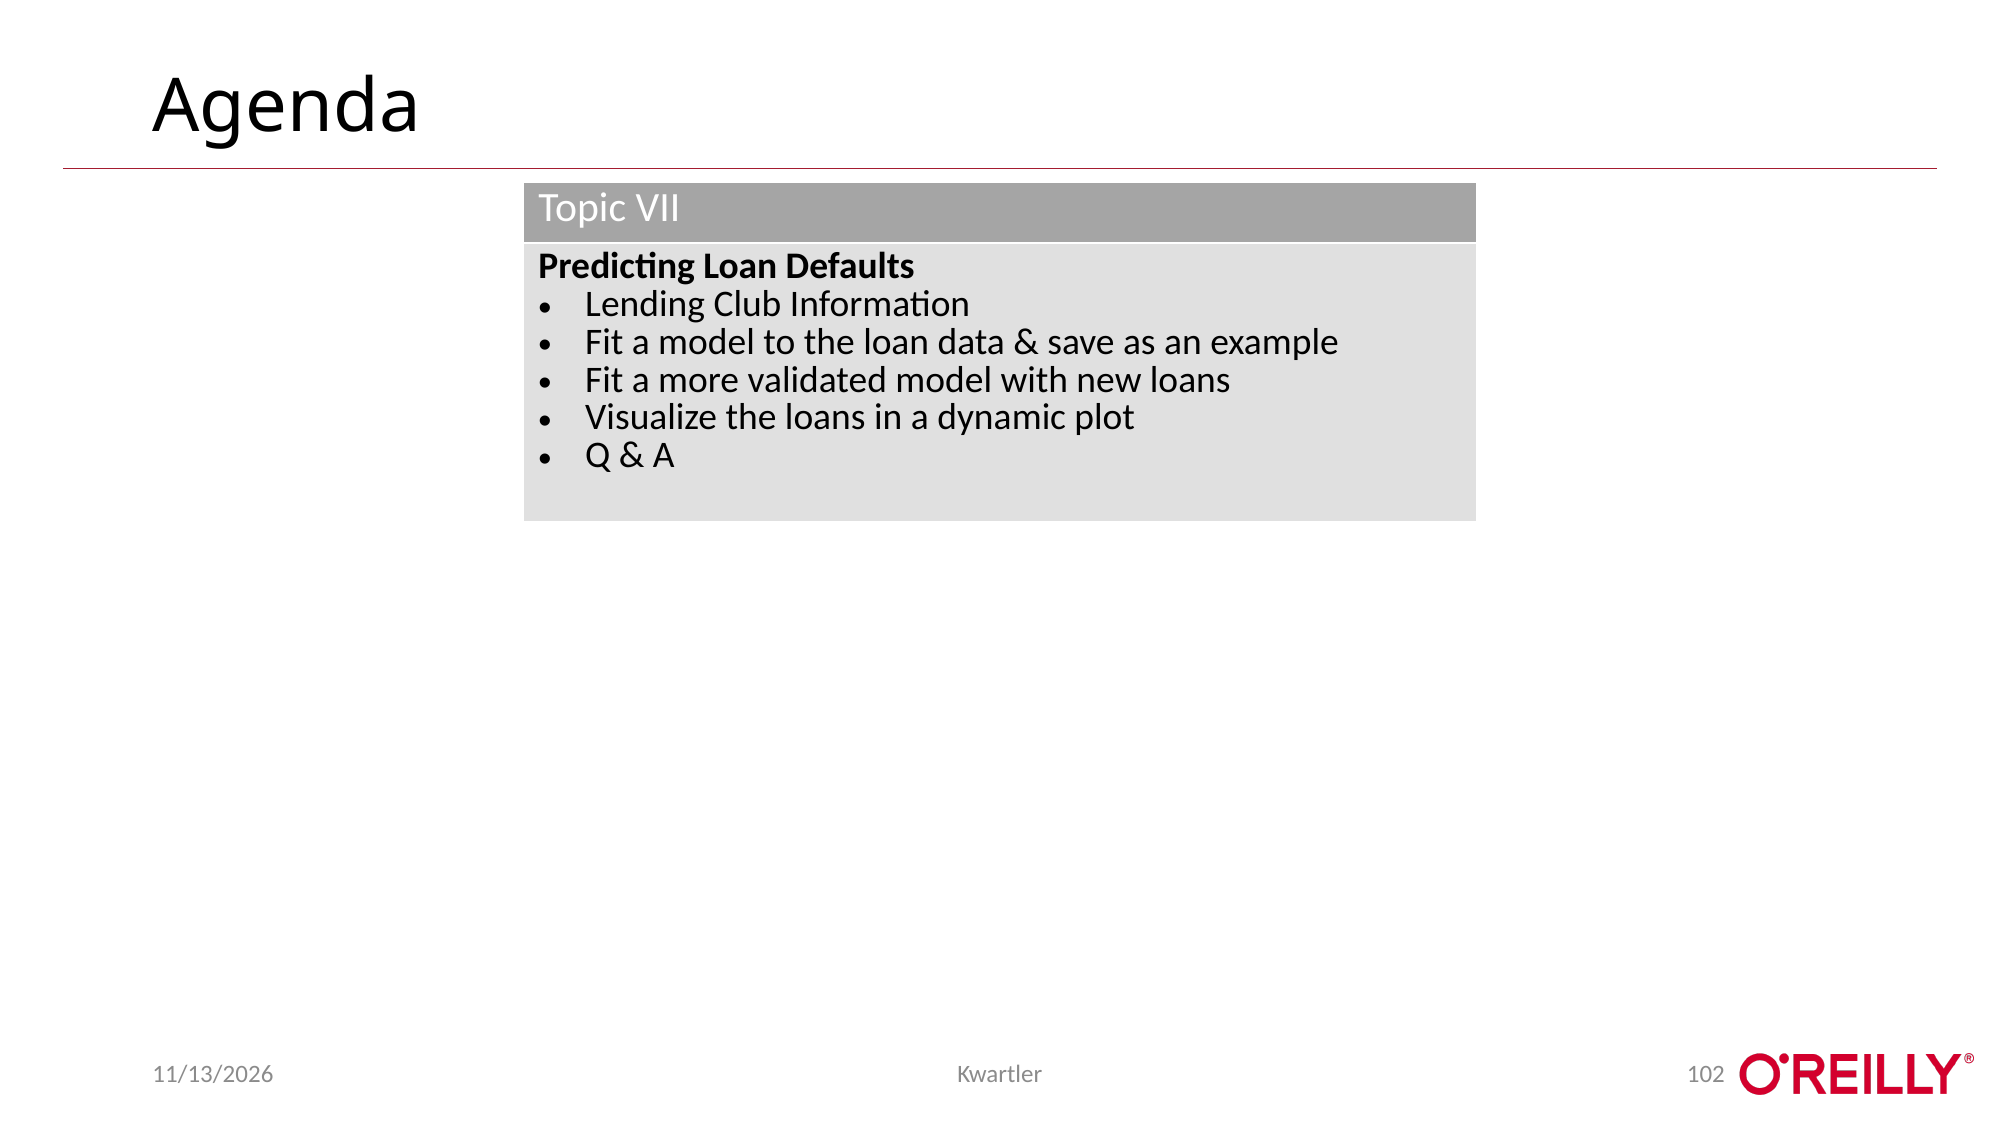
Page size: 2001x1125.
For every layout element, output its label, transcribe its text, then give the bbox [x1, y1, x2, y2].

title Agenda [137, 59, 1863, 156]
table_cell Predicting Loan Defaults Lending Club Information Fit a model to the loan data & save as an example Fit a more validated model with new loans Visualize the loans in a dynamic plot Q & A [524, 244, 1476, 521]
footer Kwartler [662, 1042, 1338, 1103]
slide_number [137, 1042, 588, 1103]
picture [1741, 1050, 1975, 1096]
text_box 102 [1412, 1042, 1741, 1103]
table_header Topic VII [524, 183, 1476, 242]
